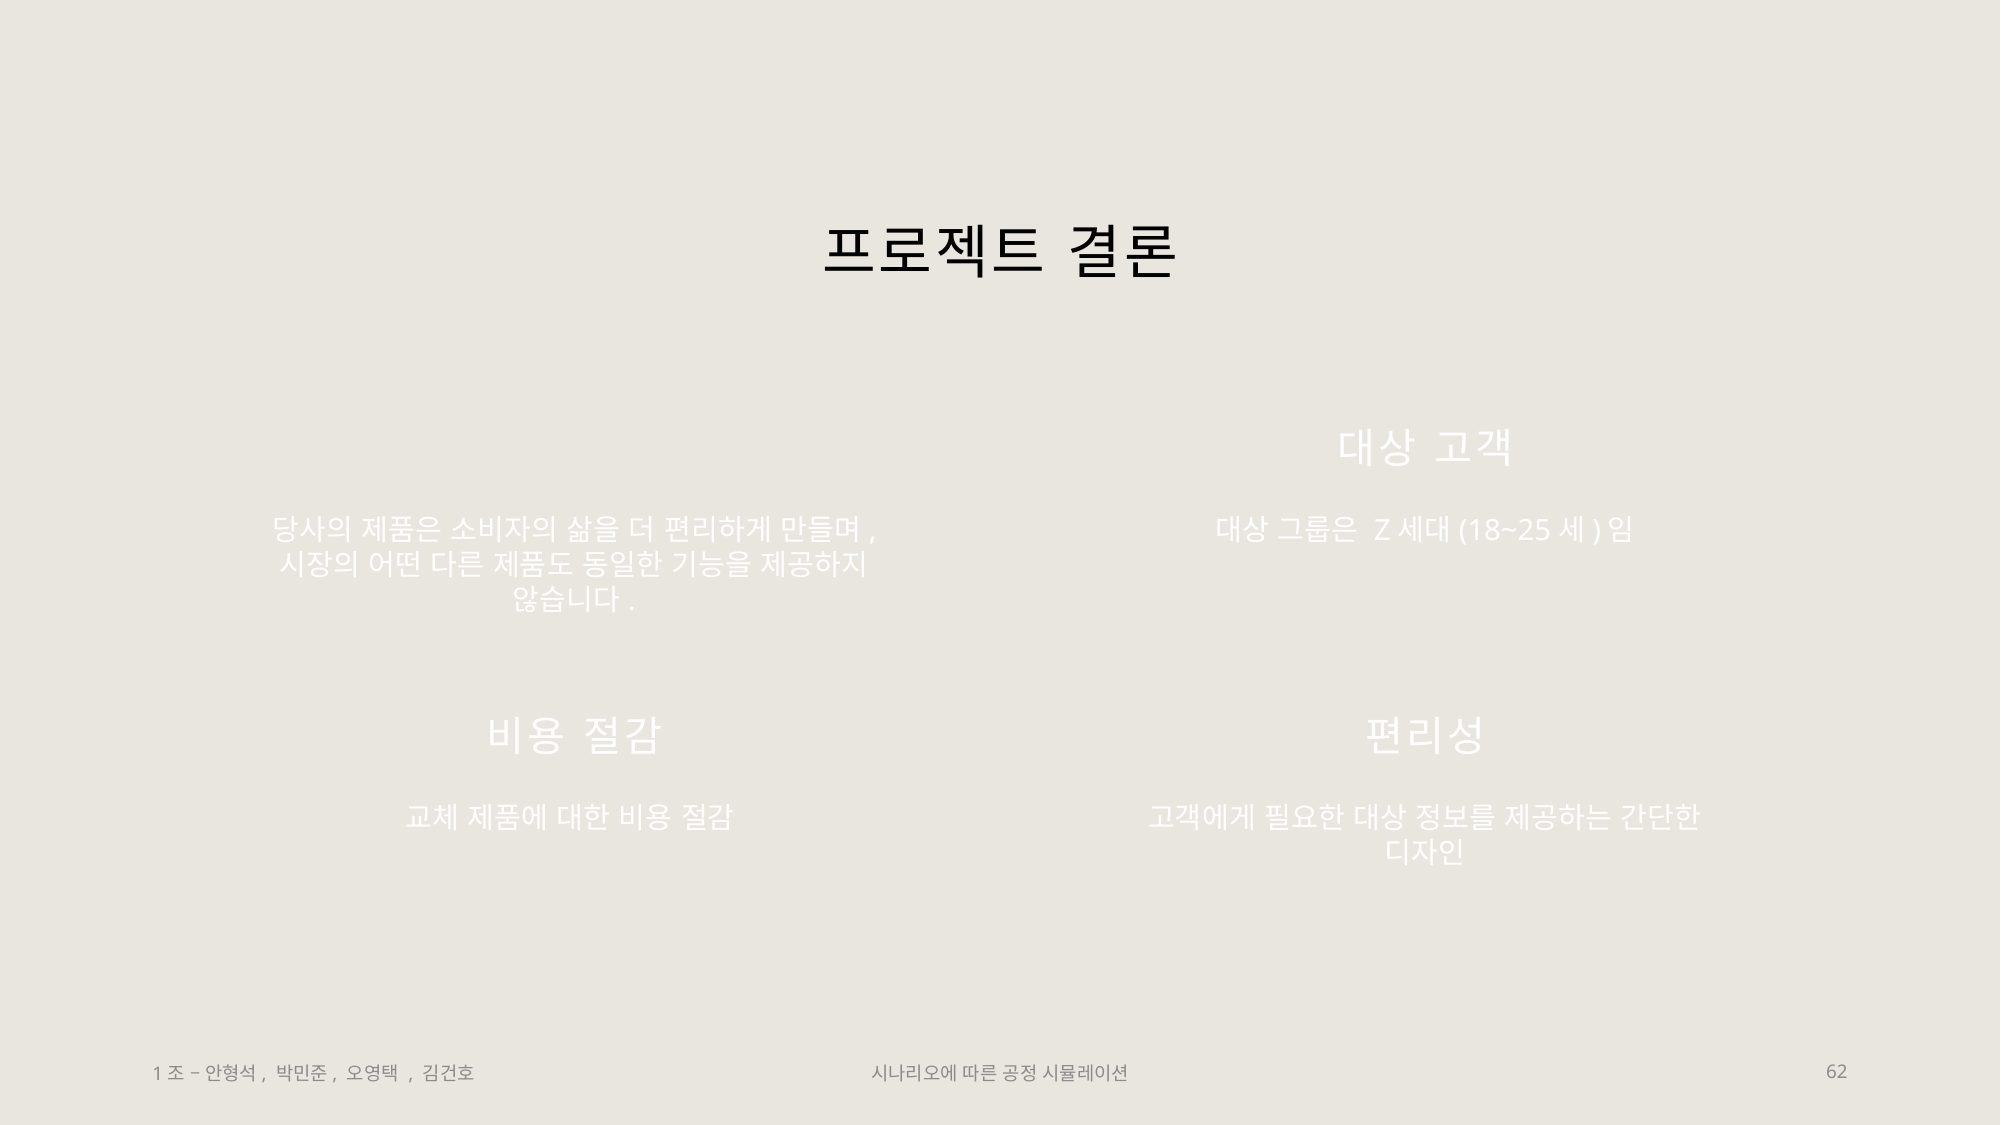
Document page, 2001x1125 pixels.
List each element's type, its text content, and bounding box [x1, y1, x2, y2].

footer 시나리오에 따른 공정 시뮬레이션 [662, 1042, 1338, 1103]
list 당사의 제품은 소비자의 삶을 더 편리하게 만들며, 시장의 어떤 다른 제품도 동일한 기능을 제공하지 않습니다. [243, 503, 905, 678]
title 프로젝트 결론 [309, 146, 1691, 364]
slide_number 62 [1412, 1042, 1863, 1103]
slide_number 1조 – 안형석, 박민준, 오영택 , 김건호 [137, 1042, 588, 1103]
list 고객에게 필요한 대상 정보를 제공하는 간단한 디자인 [1094, 791, 1756, 966]
list 대상 그룹은 Z세대(18~25세)임 [1094, 503, 1756, 678]
list 교체 제품에 대한 비용 절감 [243, 791, 906, 966]
list 비용 절감 [243, 708, 906, 769]
list 대상 고객 [1094, 420, 1757, 481]
list 편리성 [1094, 708, 1756, 769]
